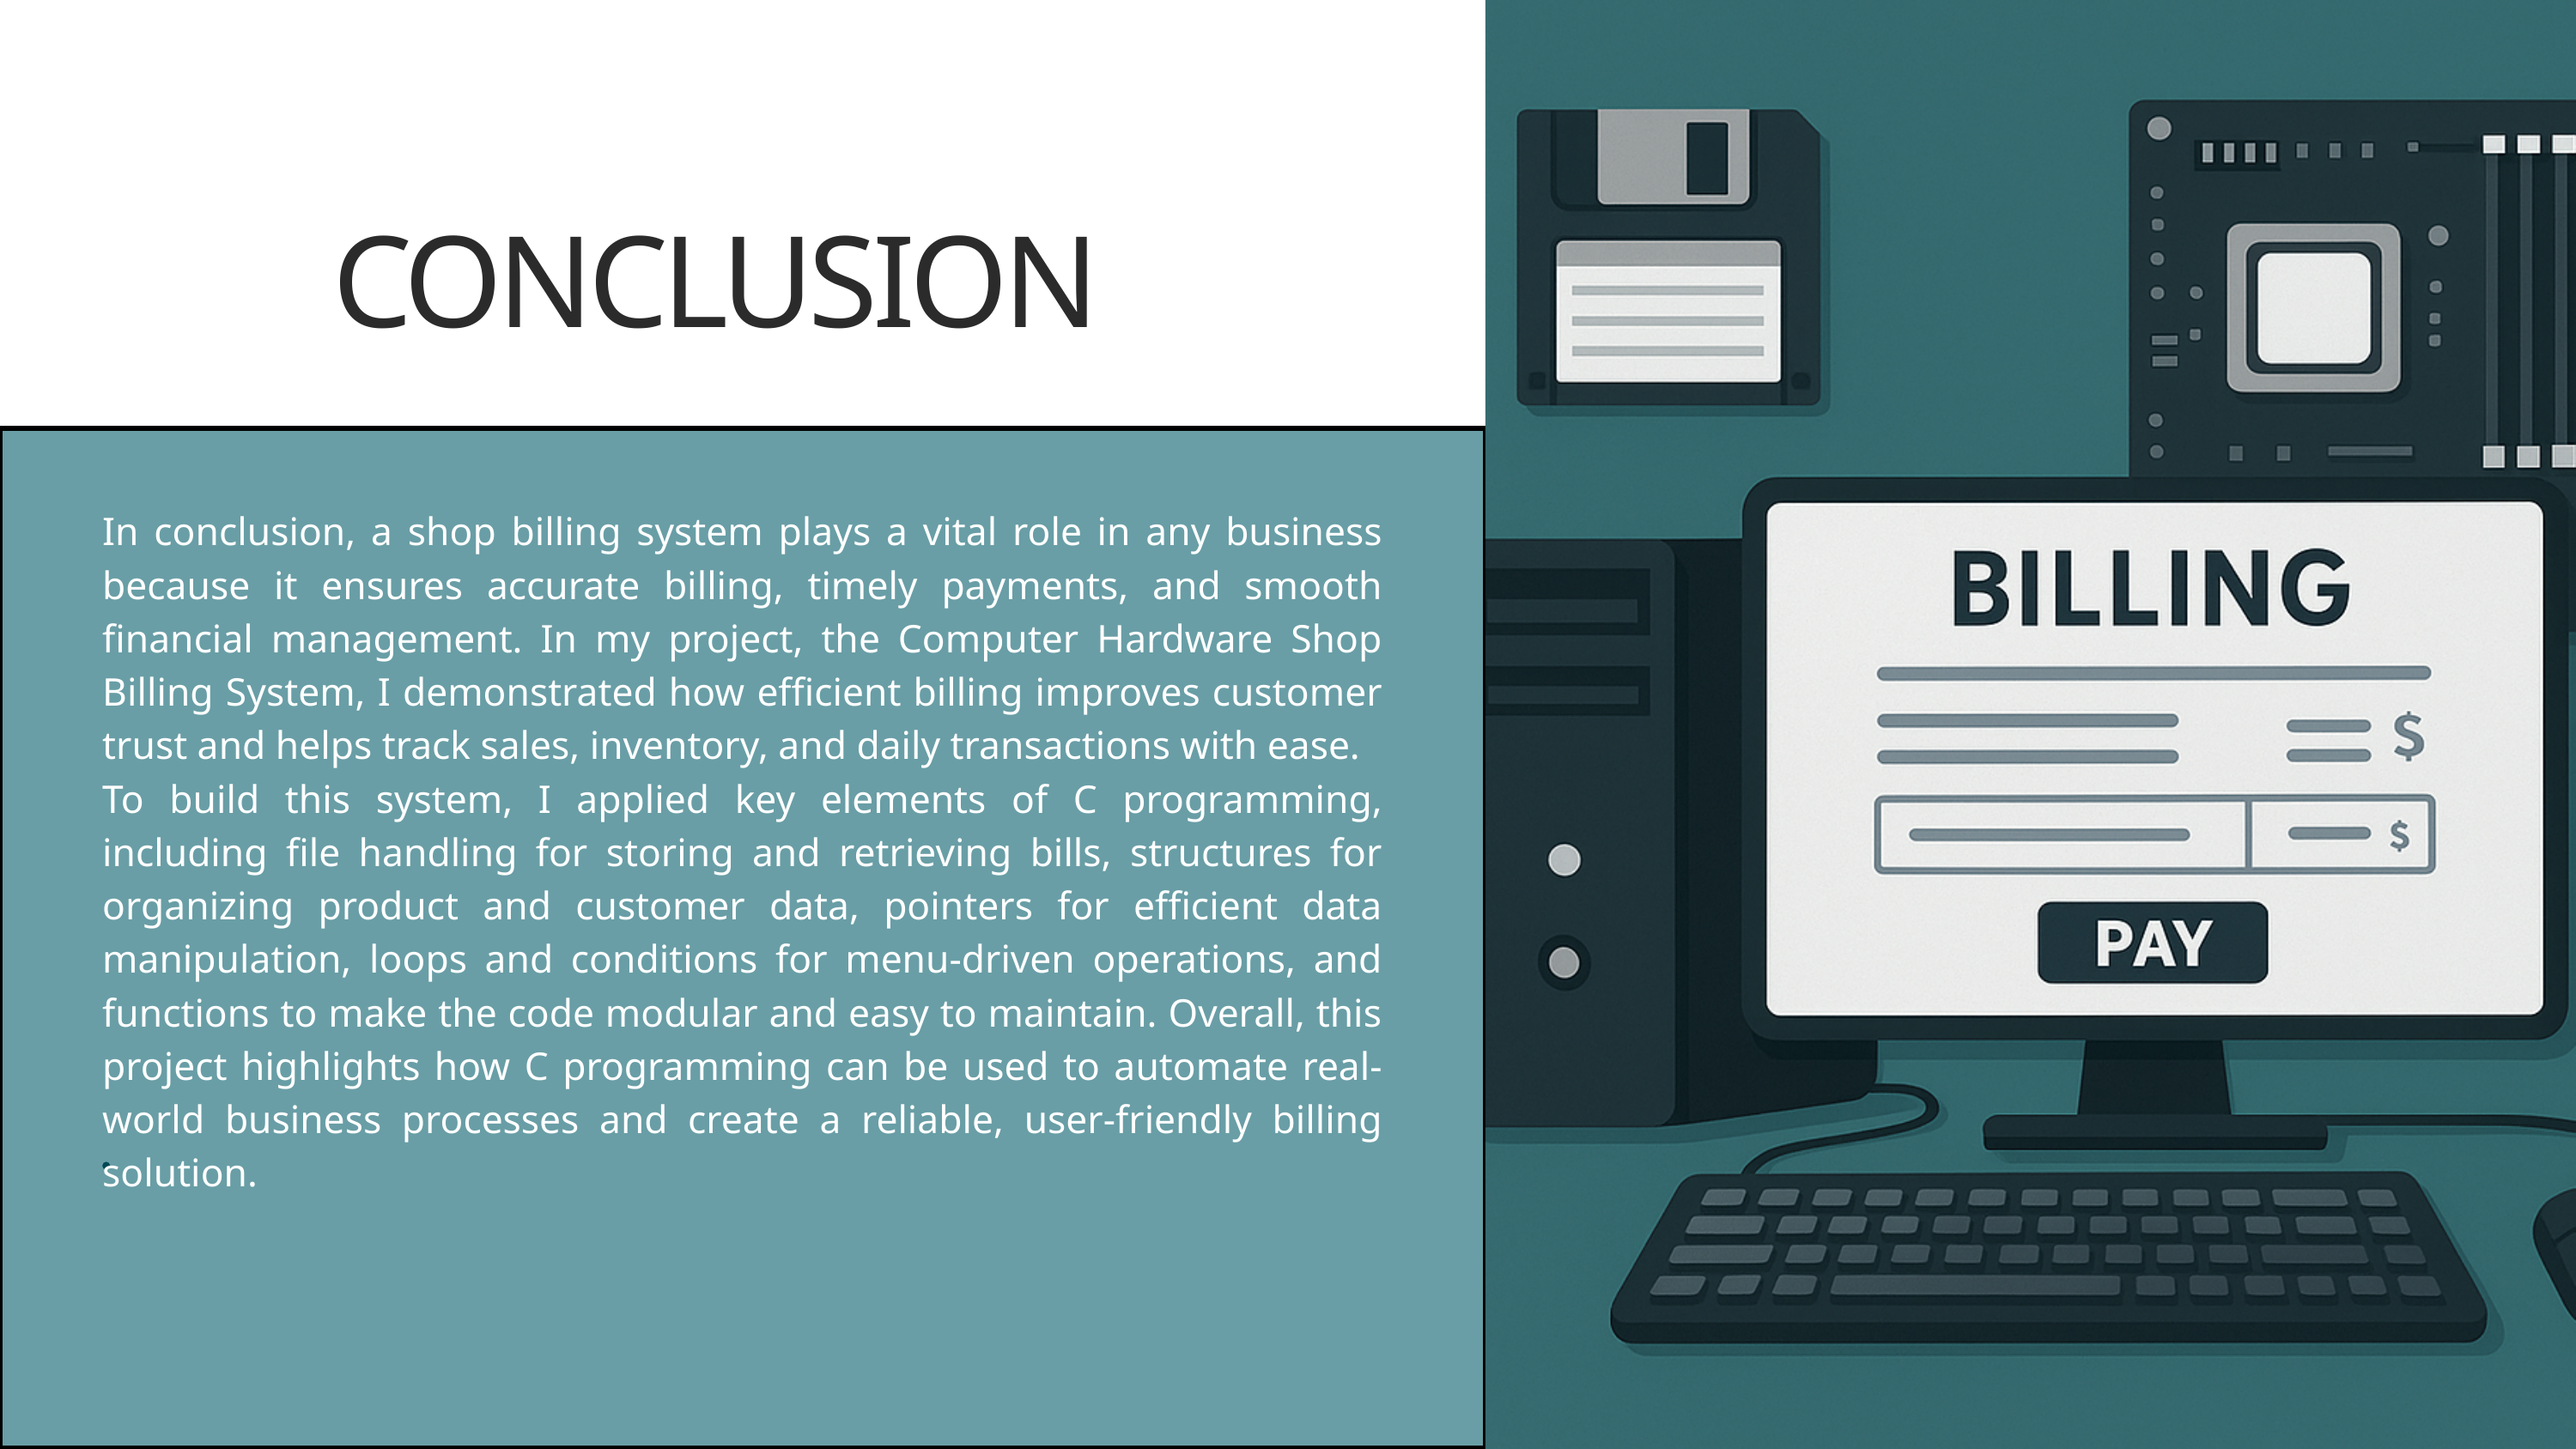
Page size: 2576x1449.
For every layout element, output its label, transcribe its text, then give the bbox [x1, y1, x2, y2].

text_box [1485, 0, 2576, 1449]
text_box CONCLUSION [0, 212, 1743, 354]
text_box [101, 1161, 111, 1170]
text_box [0, 427, 1486, 1449]
